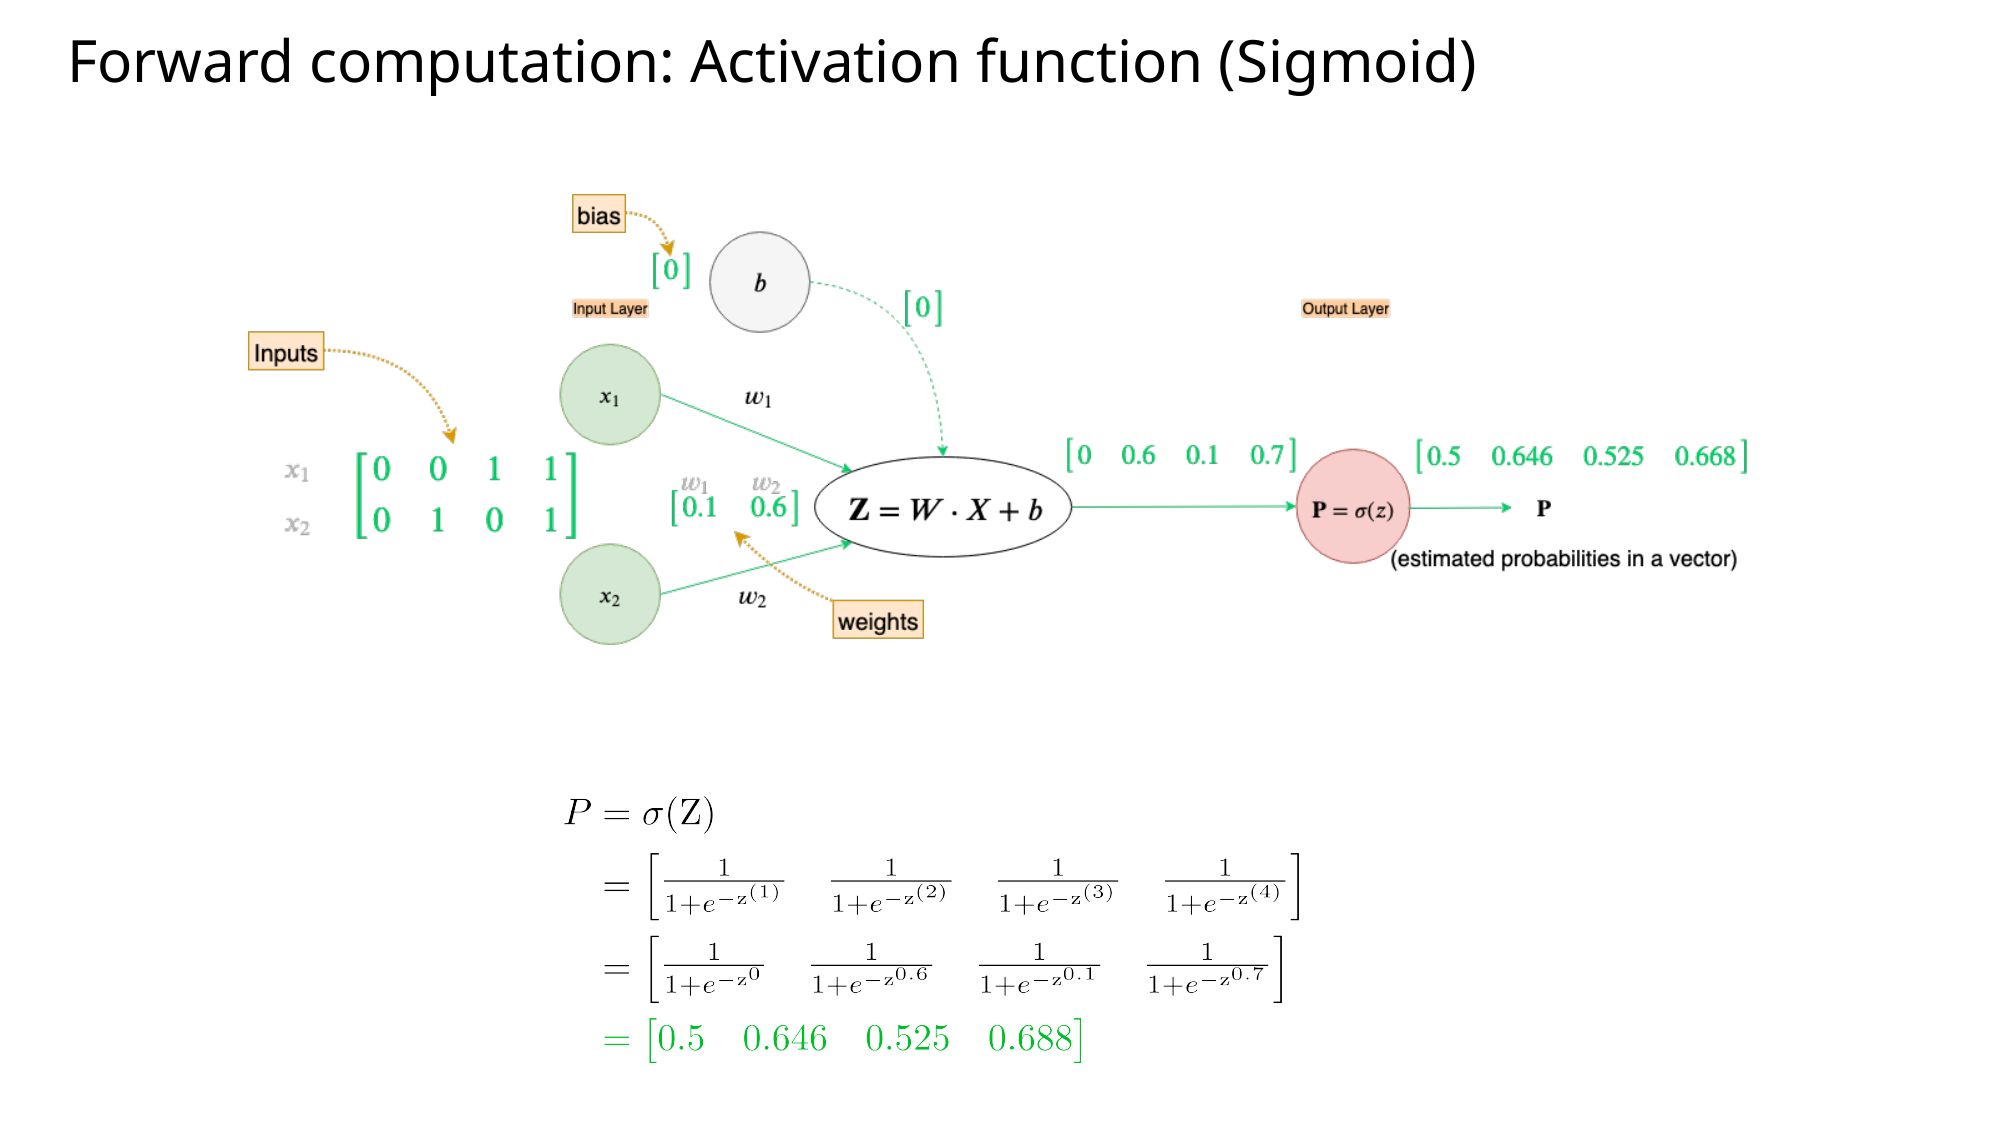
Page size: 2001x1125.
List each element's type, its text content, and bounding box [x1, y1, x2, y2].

picture [564, 796, 1299, 1063]
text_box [247, 193, 1753, 645]
title Forward computation: Activation function (Sigmoid) [52, 15, 1953, 112]
